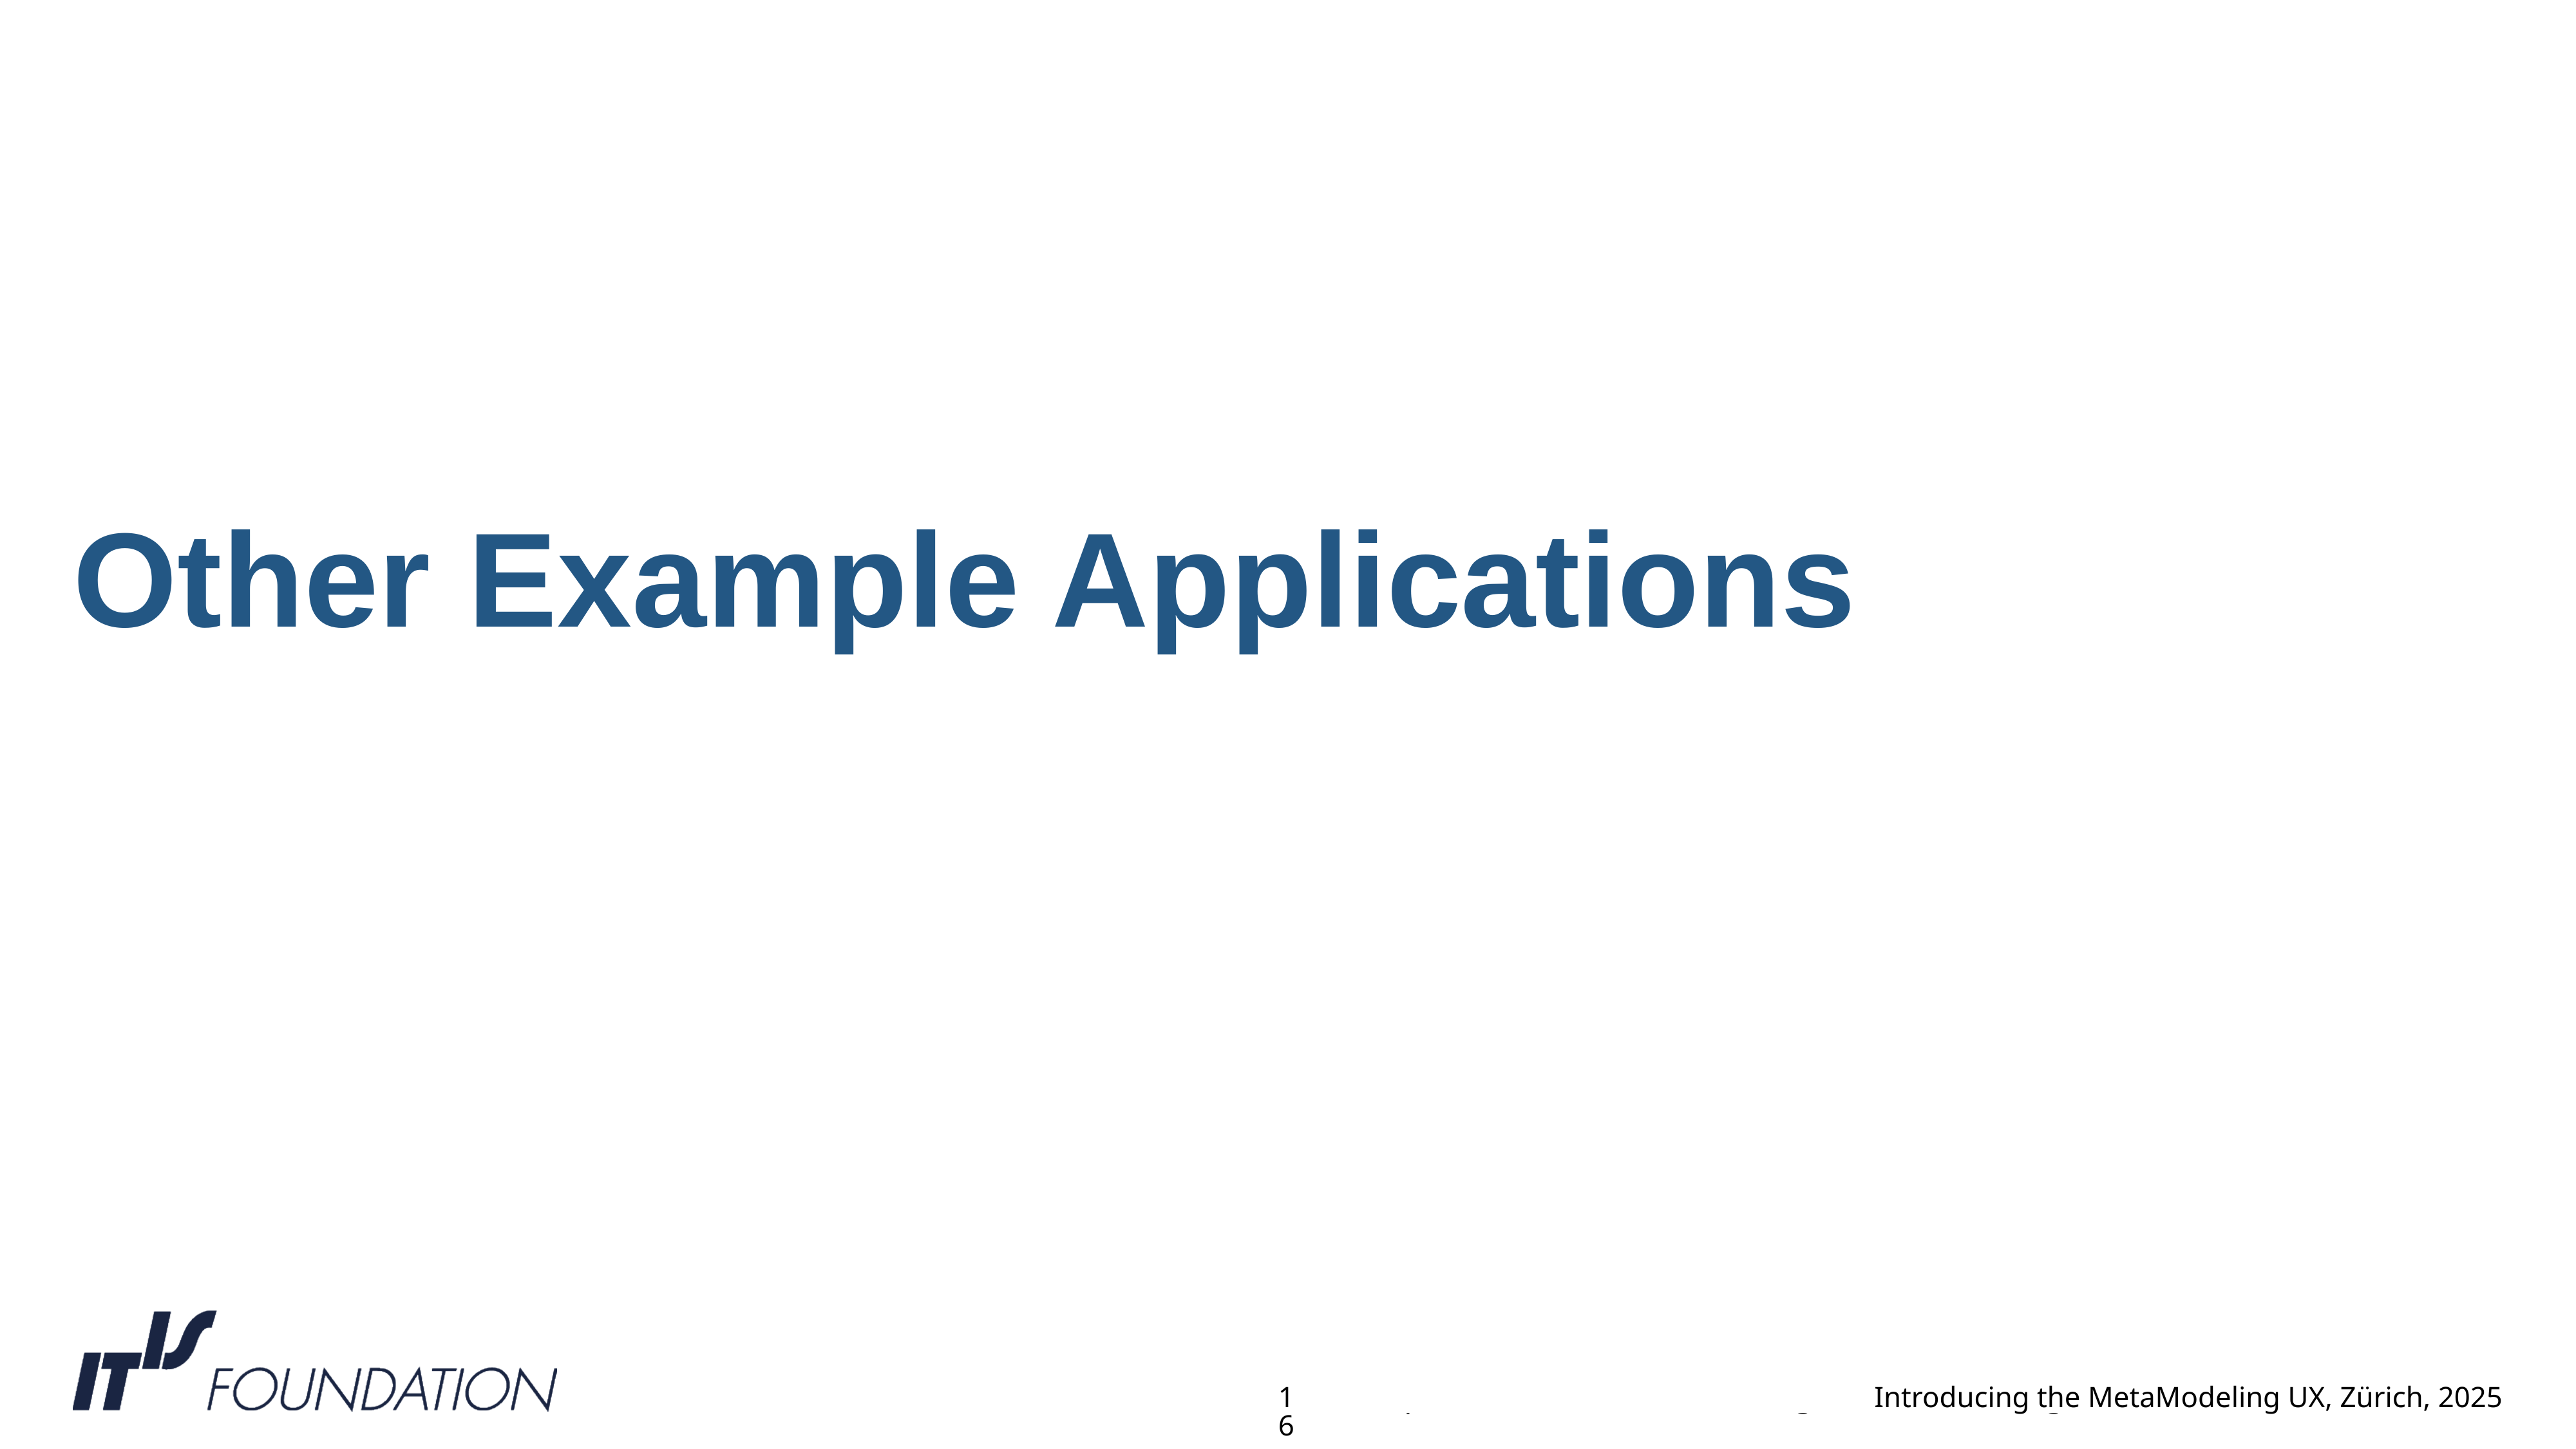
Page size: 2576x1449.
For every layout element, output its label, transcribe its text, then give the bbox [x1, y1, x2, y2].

slide_number 16 [1269, 1371, 1304, 1422]
text_box Introducing the MetaModeling UX, Zürich, 2025 [1343, 1379, 2503, 1414]
title Other Example Applications [64, 356, 2439, 665]
picture [73, 1311, 557, 1412]
